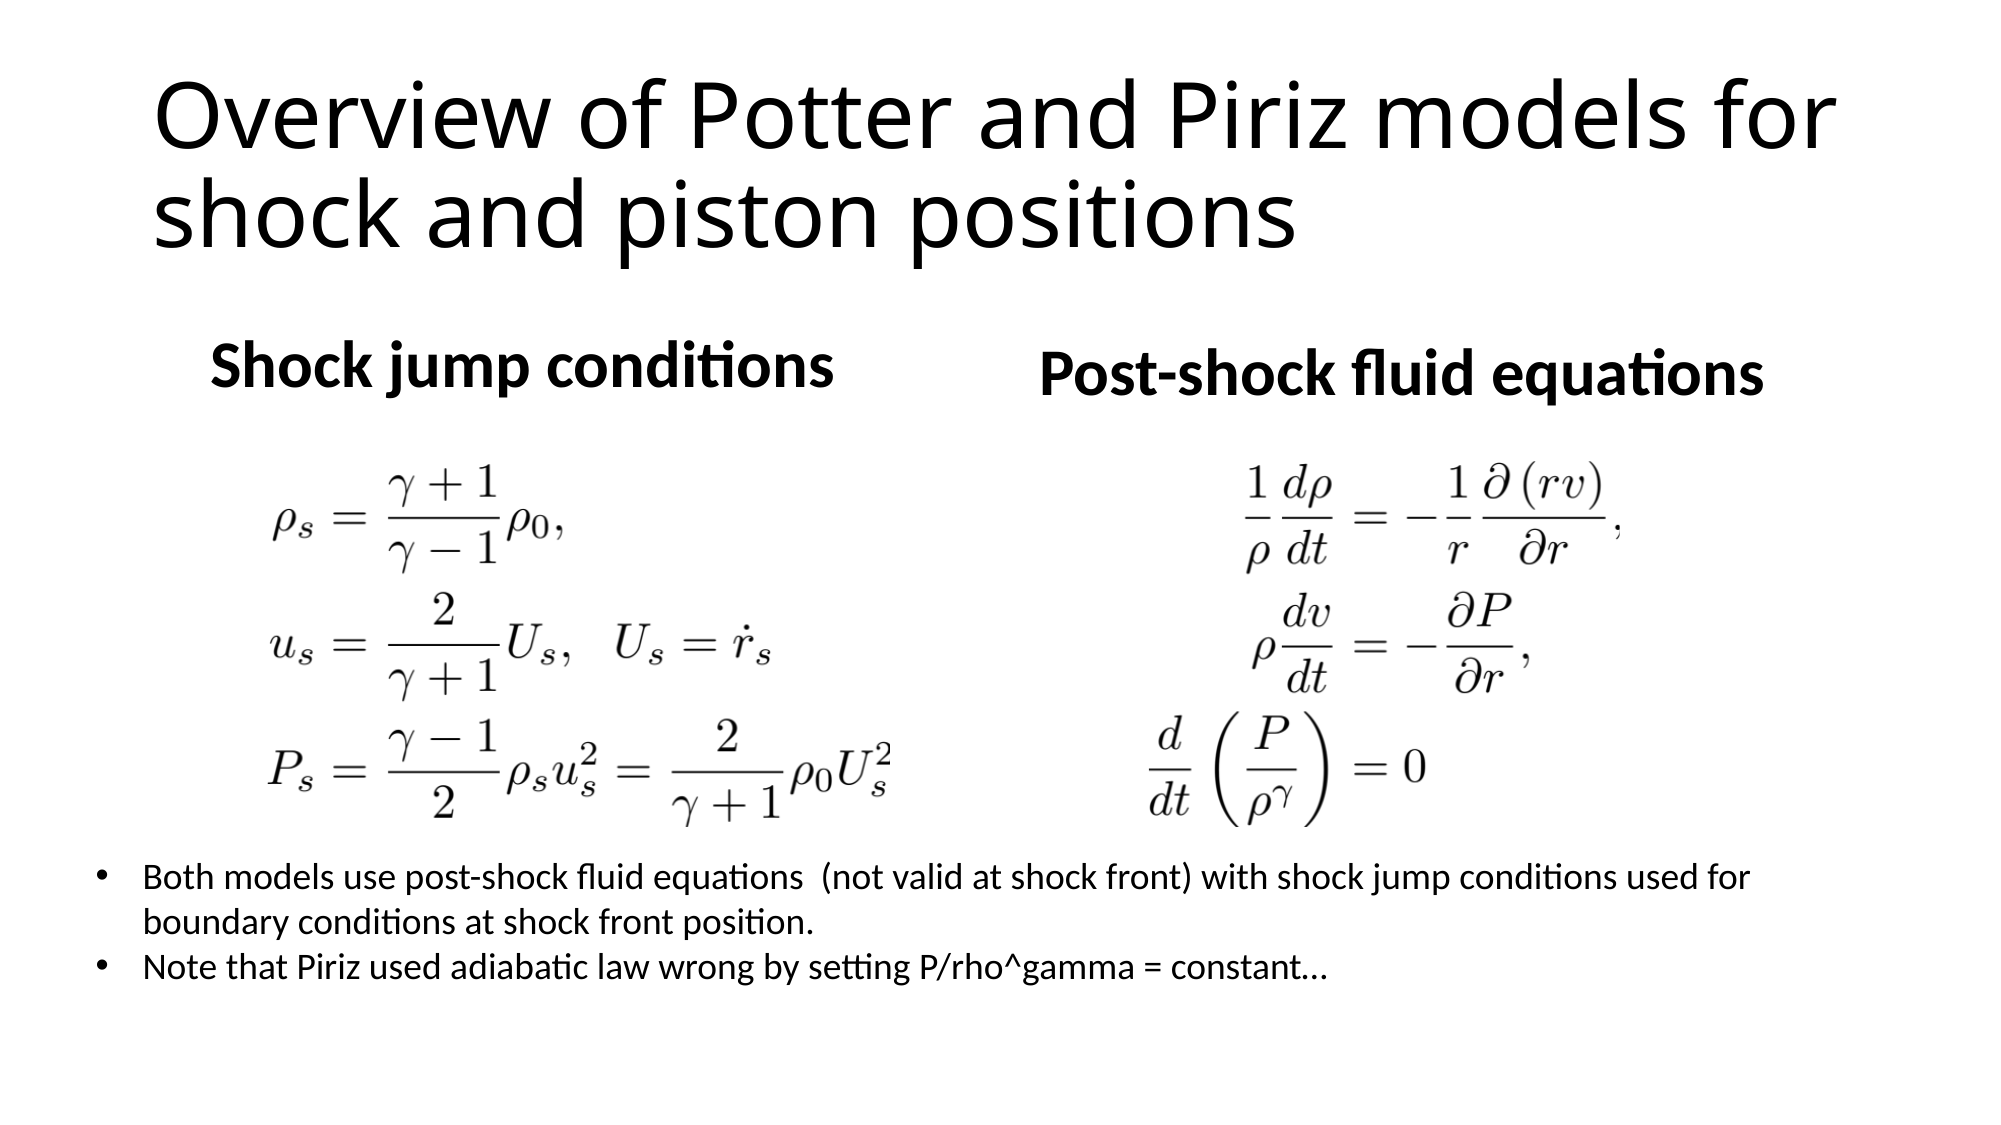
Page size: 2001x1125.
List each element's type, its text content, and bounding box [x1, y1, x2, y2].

text_box Post-shock fluid equations [999, 320, 1806, 416]
text_box Both models use post-shock fluid equations (not valid at shock front) with shock jump conditions used for boundary conditions at shock front position. Note that Piriz used adiabatic law wrong by setting P/rho^gamma = constant… [80, 844, 1832, 995]
title Overview of Potter and Piriz models for shock and piston positions [137, 59, 1863, 278]
text_box Shock jump conditions [155, 313, 890, 409]
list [267, 464, 890, 827]
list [1148, 460, 1620, 827]
